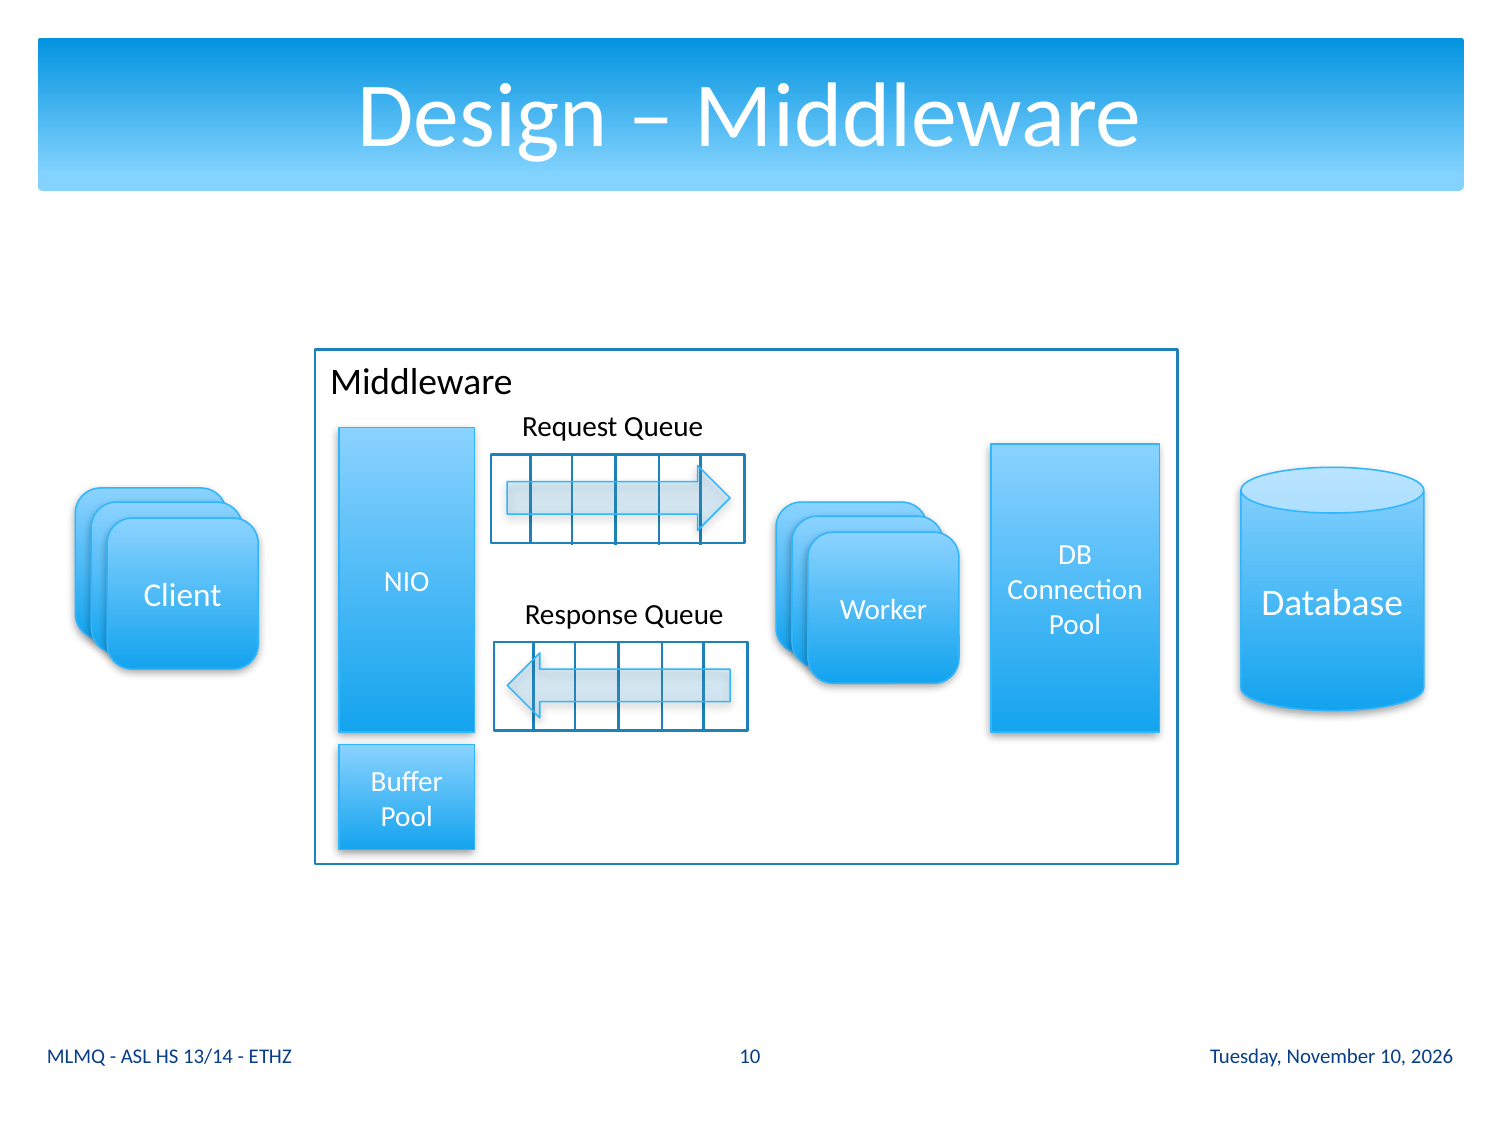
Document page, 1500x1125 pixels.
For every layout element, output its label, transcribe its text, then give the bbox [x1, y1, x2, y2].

title Design – Middleware [75, 6, 1425, 213]
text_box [75, 349, 1425, 865]
footer MLMQ - ASL HS 13/14 - ETHZ [31, 1025, 653, 1086]
slide_number 10 [654, 1025, 846, 1086]
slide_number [847, 1025, 1469, 1086]
